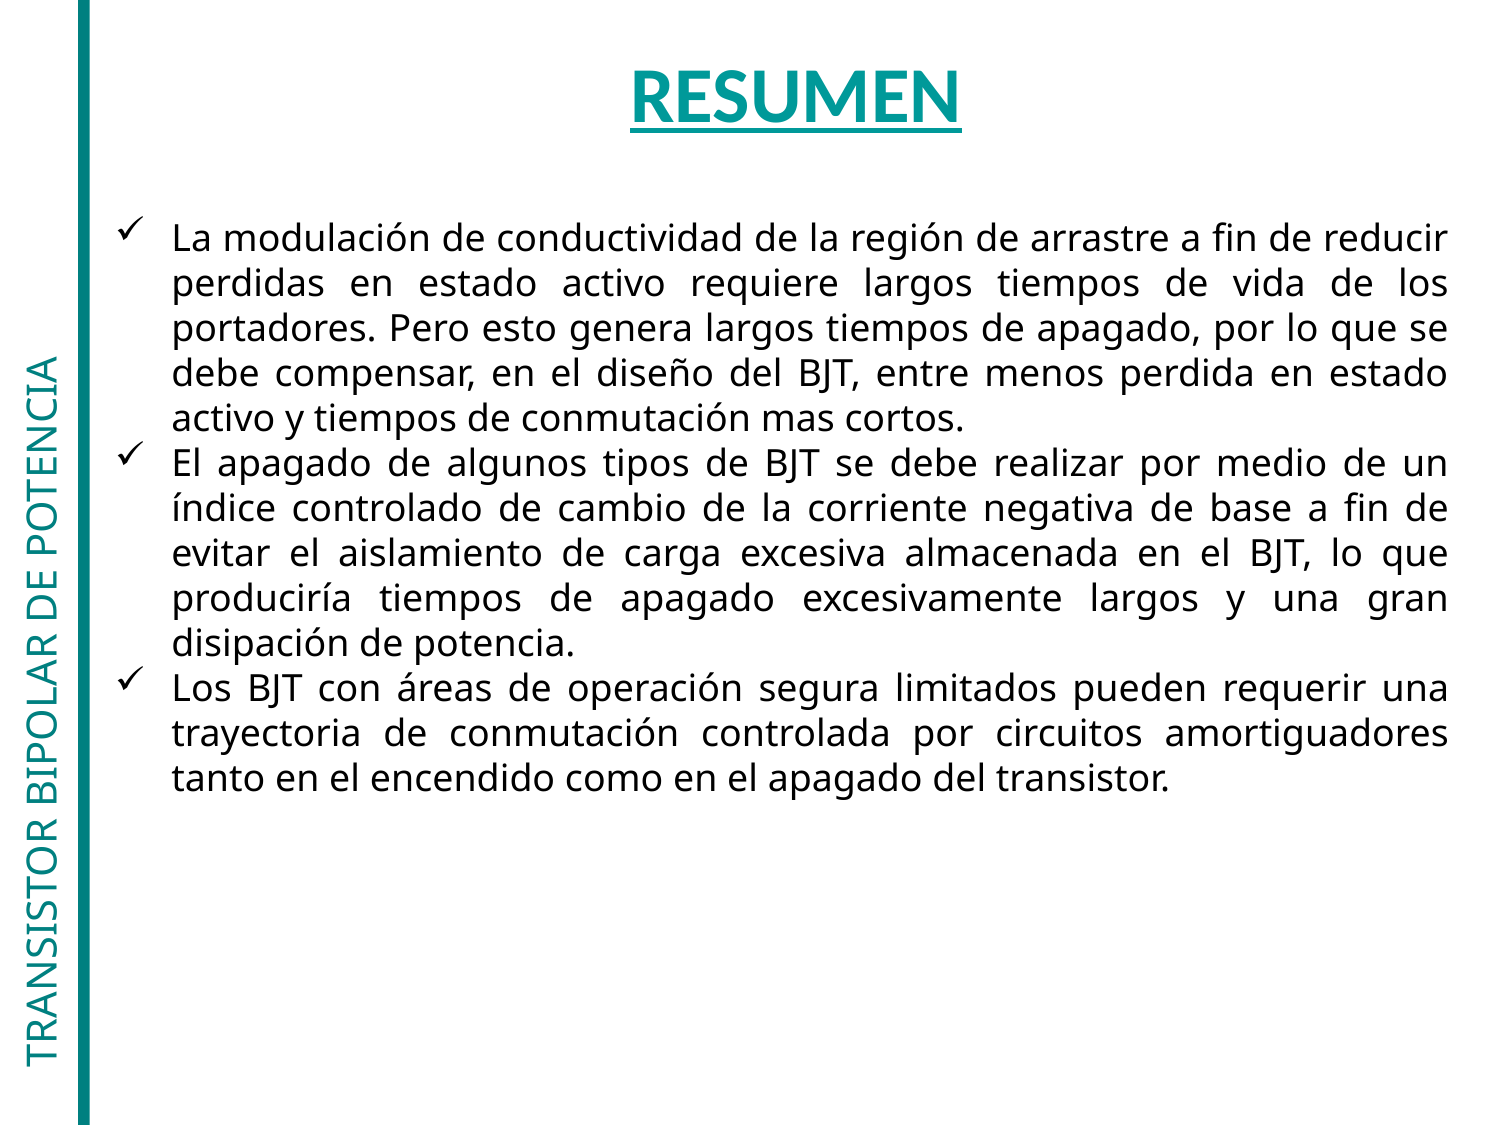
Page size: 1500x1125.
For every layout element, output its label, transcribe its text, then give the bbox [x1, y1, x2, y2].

text_box [78, 0, 90, 1125]
text_box La modulación de conductividad de la región de arrastre a fin de reducir perdidas en estado activo requiere largos tiempos de vida de los portadores. Pero esto genera largos tiempos de apagado, por lo que se debe compensar, en el diseño del BJT, entre menos perdida en estado activo y tiempos de conmutación mas cortos. El apagado de algunos tipos de BJT se debe realizar por medio de un índice controlado de cambio de la corriente negativa de base a fin de evitar el aislamiento de carga excesiva almacenada en el BJT, lo que produciría tiempos de apagado excesivamente largos y una gran disipación de potencia. Los BJT con áreas de operación segura limitados pueden requerir una trayectoria de conmutación controlada por circuitos amortiguadores tanto en el encendido como en el apagado del transistor. [100, 206, 1465, 887]
text_box TRANSISTOR BIPOLAR DE POTENCIA [7, 31, 73, 1083]
title RESUMEN [145, 33, 1447, 149]
